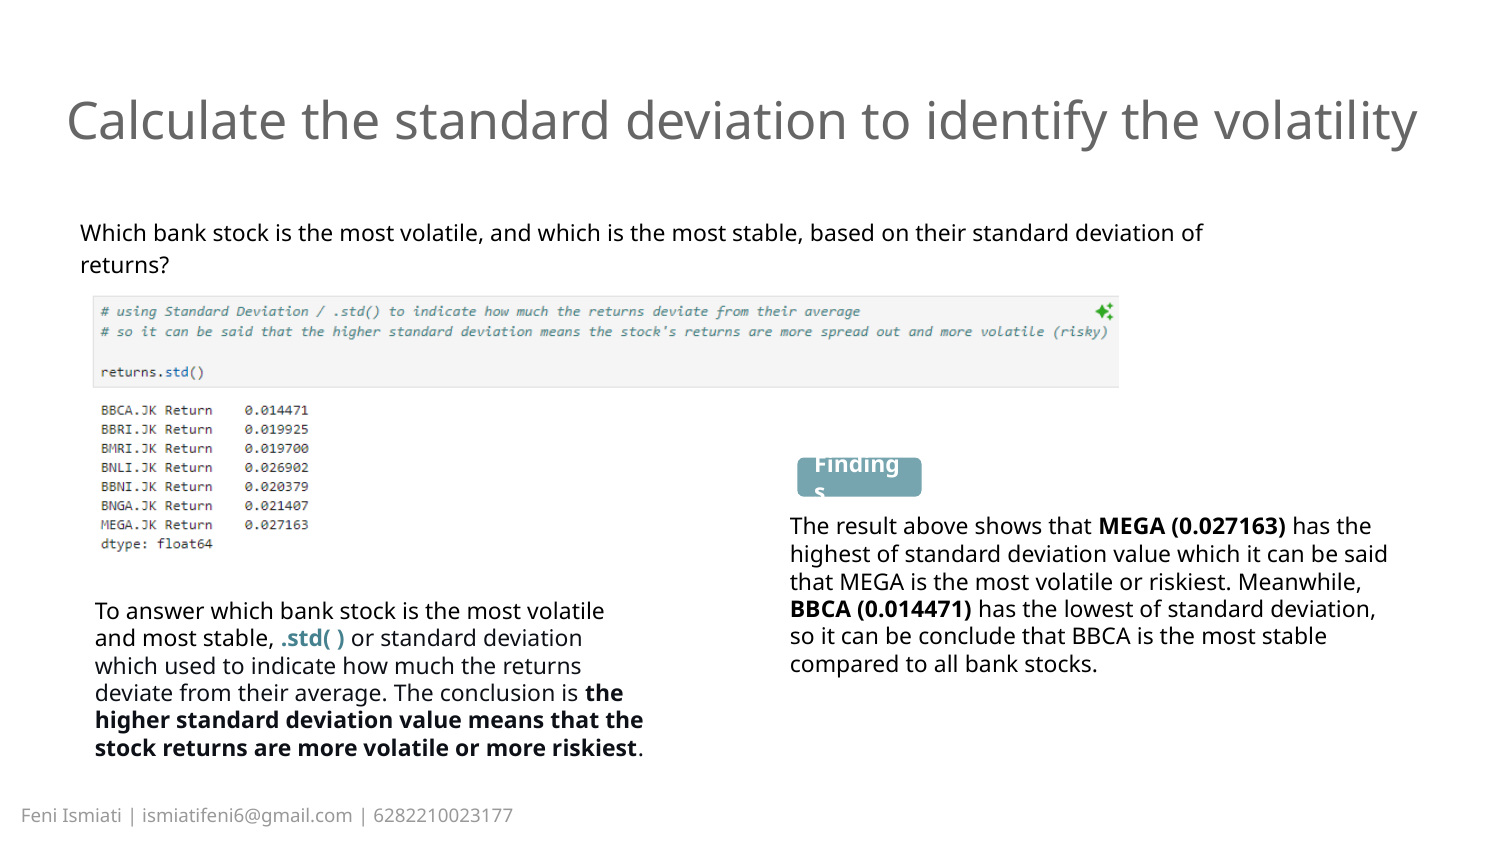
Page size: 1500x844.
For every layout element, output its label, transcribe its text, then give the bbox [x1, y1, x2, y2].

text_box The result above shows that MEGA (0.027163) has the highest of standard deviation value which it can be said that MEGA is the most volatile or riskiest. Meanwhile, BBCA (0.014471) has the lowest of standard deviation, so it can be conclude that BBCA is the most stable compared to all bank stocks. [765, 496, 1416, 693]
picture [85, 289, 1119, 554]
text_box Which bank stock is the most volatile, and which is the most stable, based on their standard deviation of returns? [63, 229, 1230, 263]
text_box To answer which bank stock is the most volatile and most stable, .std( ) or standard deviation which used to indicate how much the returns deviate from their average. The conclusion is the higher standard deviation value means that the stock returns are more volatile or more riskiest. [70, 580, 671, 777]
title Calculate the standard deviation to identify the volatility [51, 72, 1449, 167]
text_box Feni Ismiati | ismiatifeni6@gmail.com | 6282210023177 [4, 799, 548, 833]
